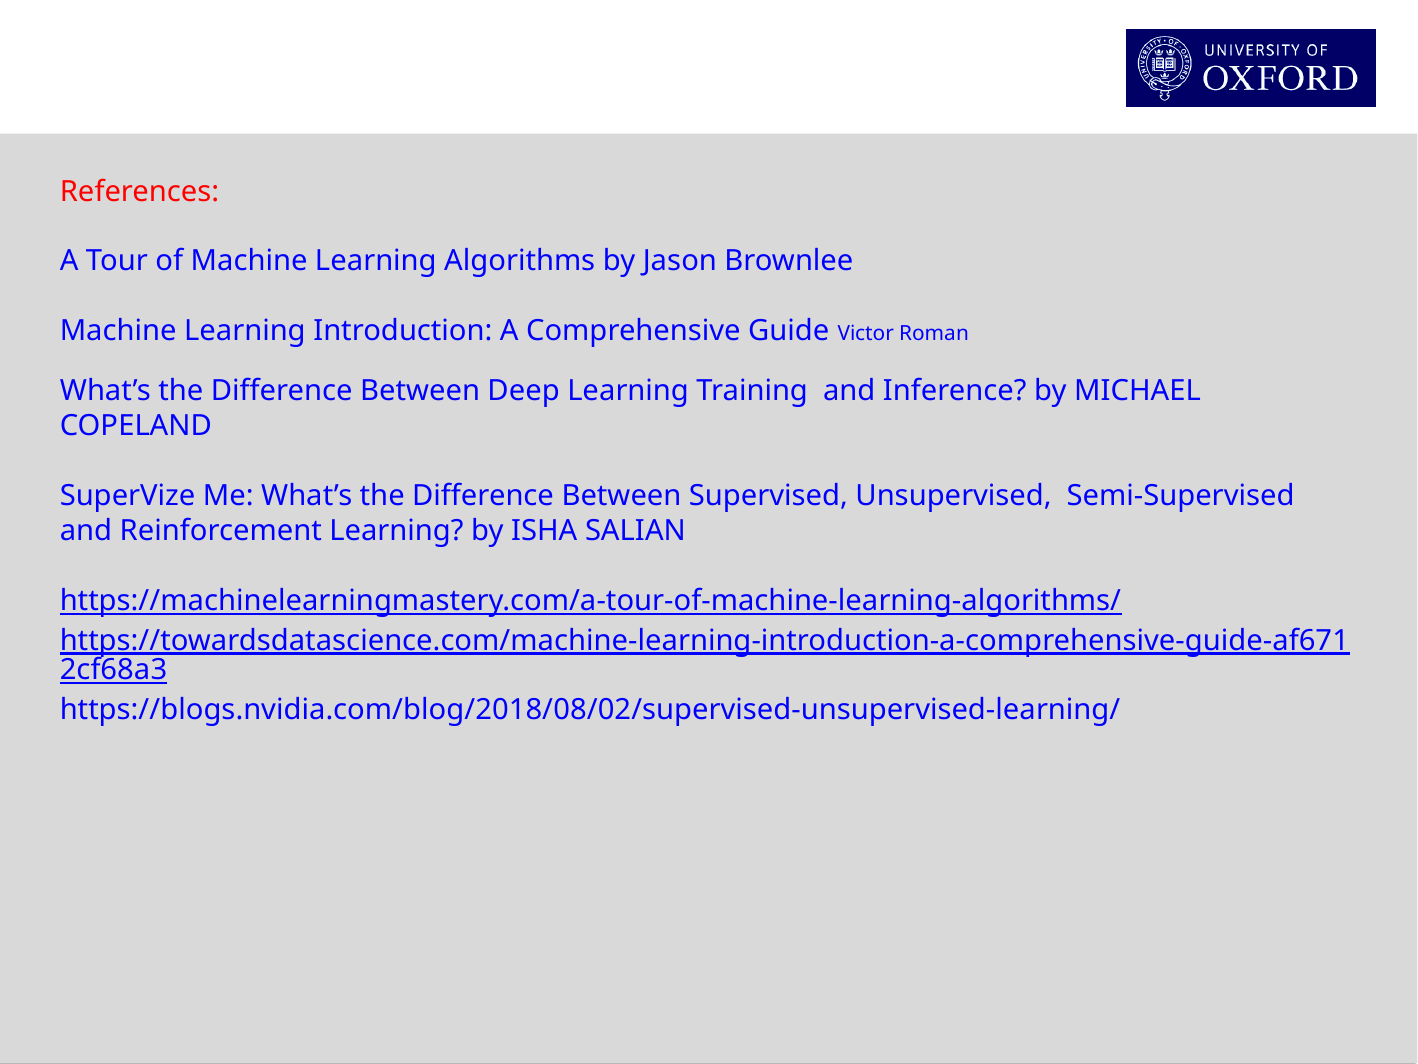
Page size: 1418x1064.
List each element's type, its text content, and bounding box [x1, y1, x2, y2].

text_box References: A Tour of Machine Learning Algorithms by Jason Brownlee Machine Learning Introduction: A Comprehensive Guide Victor Roman What’s the Difference Between Deep Learning Training and Inference? by MICHAEL COPELAND SuperVize Me: What’s the Difference Between Supervised, Unsupervised, Semi-Supervised and Reinforcement Learning? by ISHA SALIAN https://machinelearningmastery.com/a-tour-of-machine-learning-algorithms/ https://towardsdatascience.com/machine-learning-introduction-a-comprehensive-guide-af6712cf68a3 https://blogs.nvidia.com/blog/2018/08/02/supervised-unsupervised-learning/ [45, 164, 1369, 704]
picture [1126, 29, 1376, 107]
